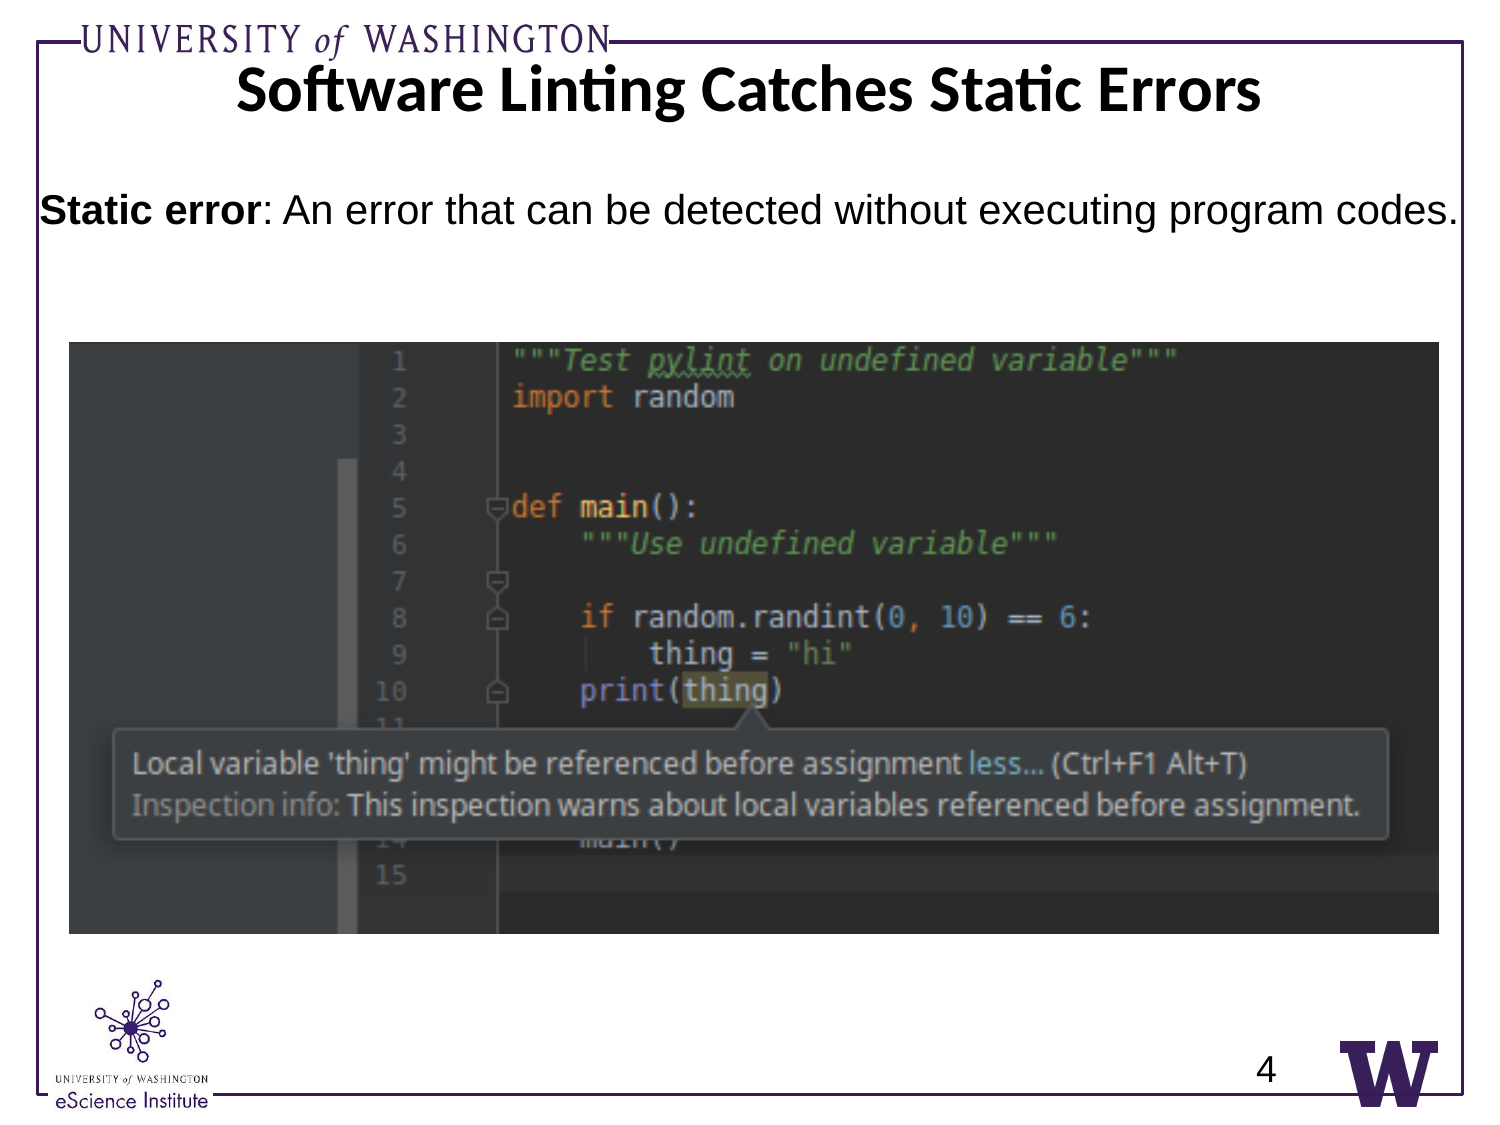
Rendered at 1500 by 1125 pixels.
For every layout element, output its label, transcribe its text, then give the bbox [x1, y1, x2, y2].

text_box Static error: An error that can be detected without executing program codes. [24, 174, 1484, 240]
picture [1340, 1096, 1438, 1107]
title Software Linting Catches Static Errors [75, 37, 1425, 174]
picture [69, 342, 1439, 935]
slide_number 4 [1241, 1037, 1325, 1098]
picture [48, 978, 213, 1113]
picture [1340, 1041, 1438, 1093]
picture [81, 24, 609, 37]
